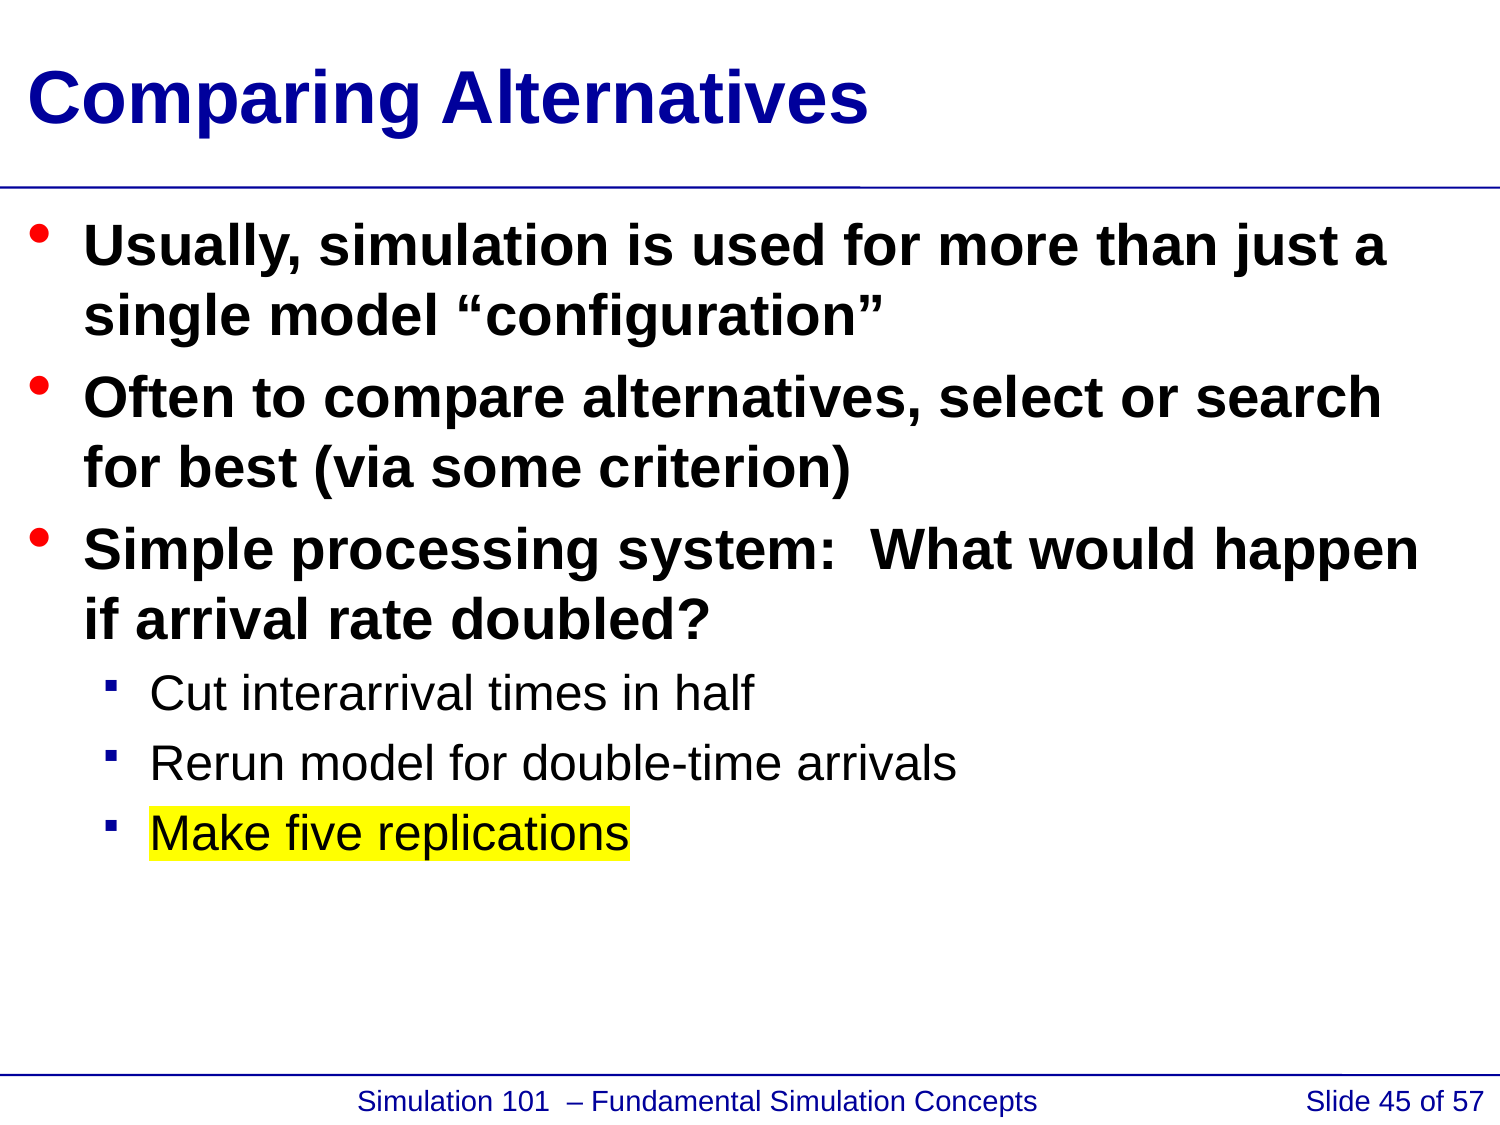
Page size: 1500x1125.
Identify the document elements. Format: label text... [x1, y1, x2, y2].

slide_number [37, 1074, 488, 1125]
slide_number Slide 45 of 57 [1249, 1074, 1500, 1125]
list Usually, simulation is used for more than just a single model “configuration” Often to compare alternatives, select or search for best (via some criterion) Simple processing system: What would happen if arrival rate doubled? Cut interarrival times in half Rerun model for double-time arrivals Make five replications [12, 200, 1488, 1063]
title Comparing Alternatives [12, 12, 1488, 175]
footer Simulation 101 – Fundamental Simulation Concepts [488, 1074, 1088, 1125]
